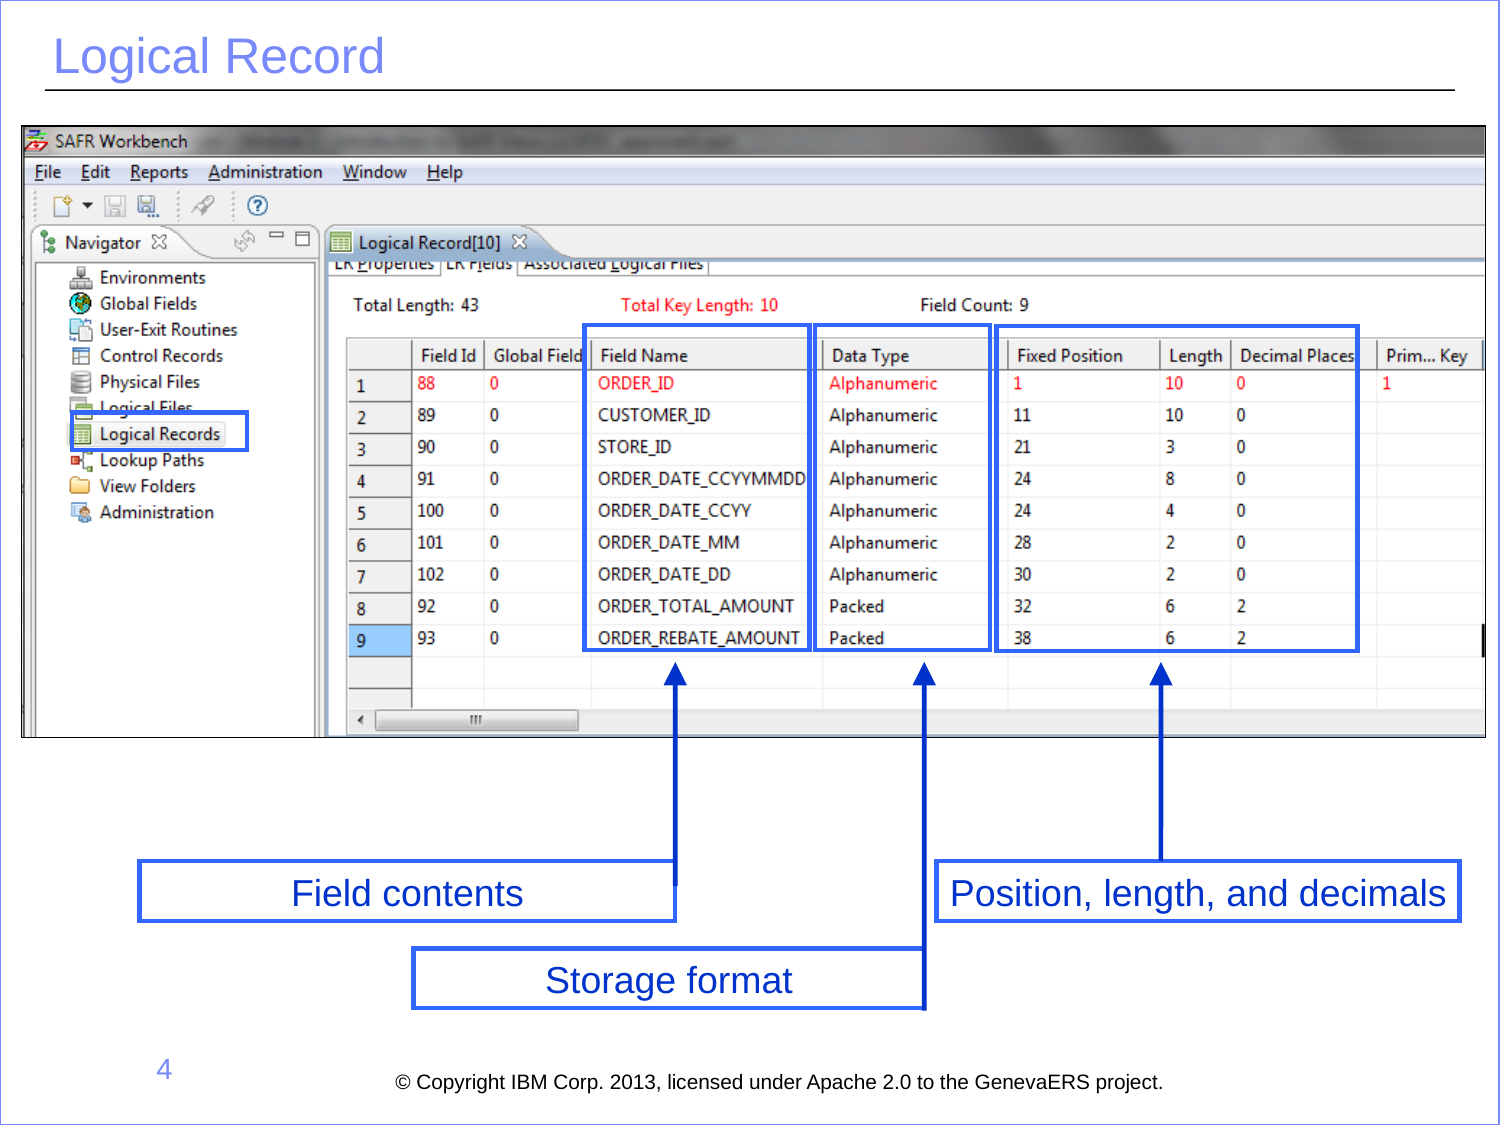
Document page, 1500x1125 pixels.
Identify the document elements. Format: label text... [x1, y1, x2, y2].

picture [21, 126, 1485, 737]
text_box Field contents [139, 861, 676, 921]
text_box Position, length, and decimals [936, 861, 1460, 921]
title Logical Record [37, 22, 1321, 113]
text_box Storage format [413, 948, 924, 1009]
slide_number 4 [37, 1046, 188, 1125]
